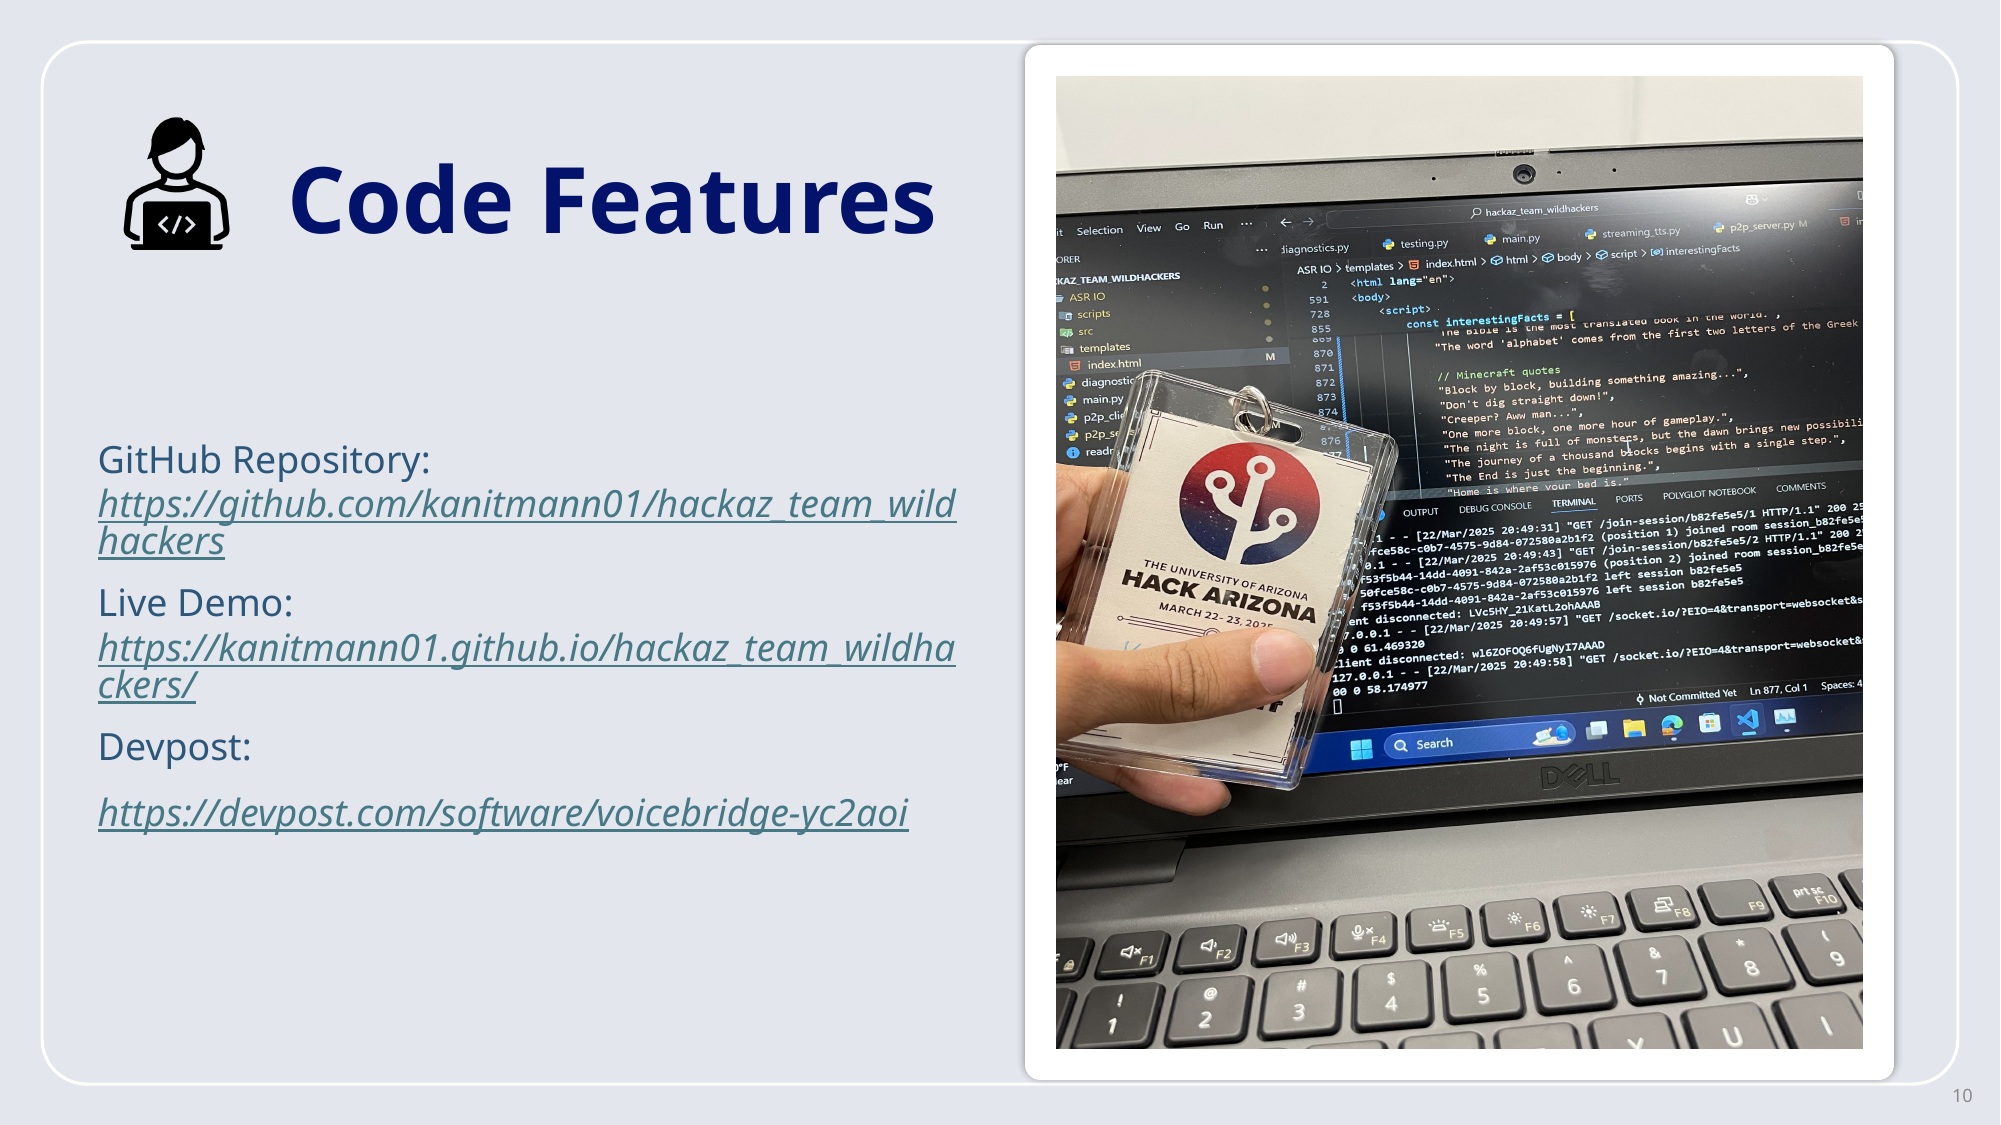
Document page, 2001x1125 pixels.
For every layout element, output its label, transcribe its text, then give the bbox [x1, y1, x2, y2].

list [56, 308, 1019, 947]
title Code Features [176, 34, 1863, 262]
slide_number 10 [1538, 1076, 1988, 1115]
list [101, 103, 252, 254]
text_box GitHub Repository: https://github.com/kanitmann01/hackaz_team_wildhackers Live Demo: https://kanitmann01.github.io/hackaz_team_wildhackers/ Devpost: https://devpost.com/software/voicebridge-yc2aoi [82, 433, 980, 947]
picture [1056, 76, 1863, 1049]
